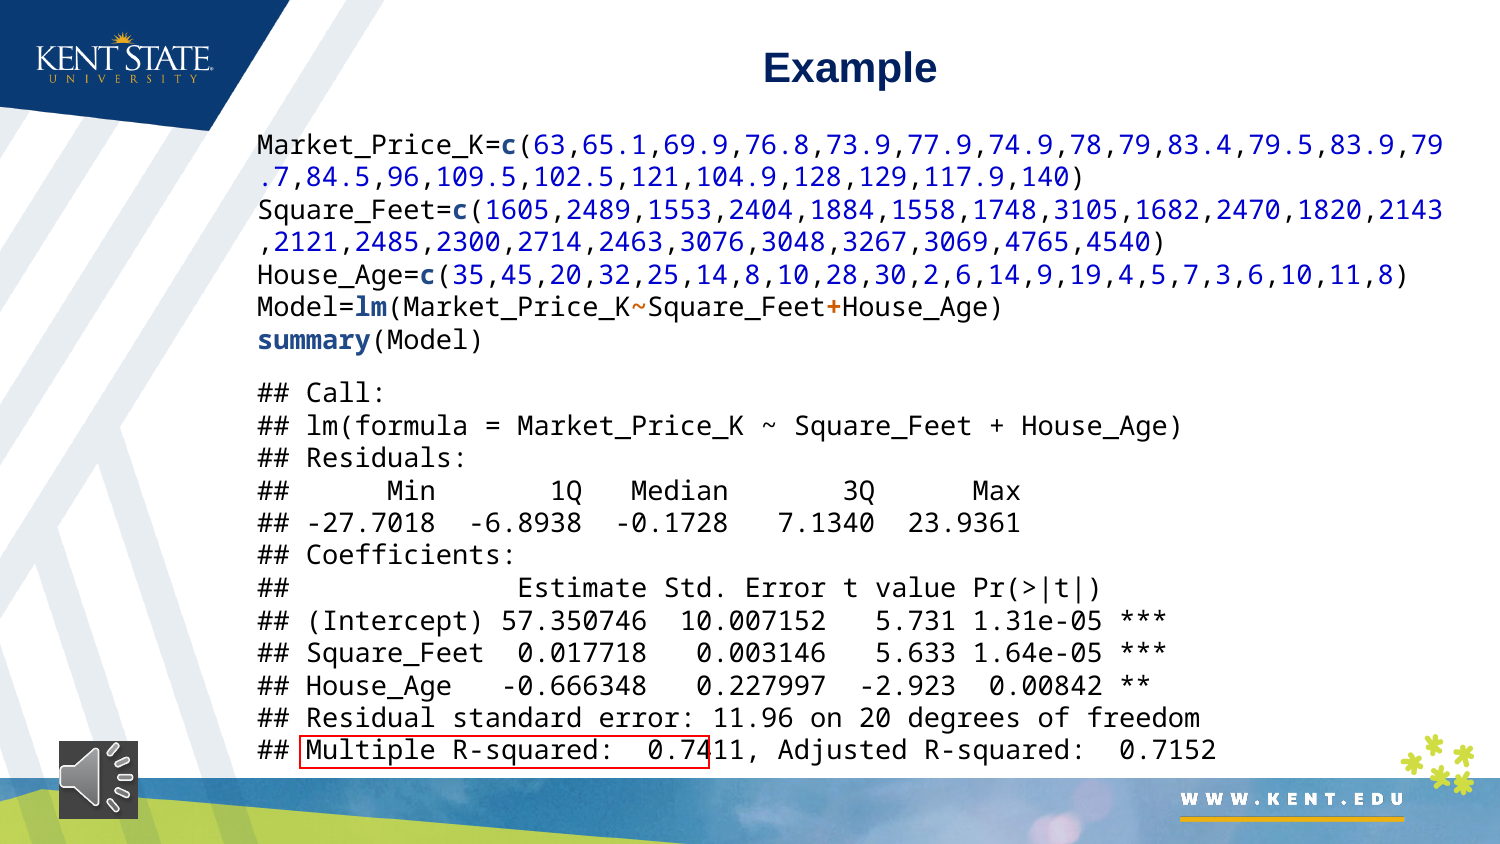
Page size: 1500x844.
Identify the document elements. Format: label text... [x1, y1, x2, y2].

text_box [299, 735, 710, 769]
text_box Market_Price_K=c(63,65.1,69.9,76.8,73.9,77.9,74.9,78,79,83.4,79.5,83.9,79.7,84.5,96,109.5,102.5,121,104.9,128,129,117.9,140) Square_Feet=c(1605,2489,1553,2404,1884,1558,1748,3105,1682,2470,1820,2143,2121,2485,2300,2714,2463,3076,3048,3267,3069,4765,4540) House_Age=c(35,45,20,32,25,14,8,10,28,30,2,6,14,9,19,4,5,7,3,6,10,11,8) Model=lm(Market_Price_K~Square_Feet+House_Age) summary(Model) ## Call: ## lm(formula = Market_Price_K ~ Square_Feet + House_Age) ## Residuals: ## Min 1Q Median 3Q Max ## -27.7018 -6.8938 -0.1728 7.1340 23.9361 ## Coefficients: ## Estimate Std. Error t value Pr(>|t|) ## (Intercept) 57.350746 10.007152 5.731 1.31e-05 *** ## Square_Feet 0.017718 0.003146 5.633 1.64e-05 *** ## House_Age -0.666348 0.227997 -2.923 0.00842 ** ## Residual standard error: 11.96 on 20 degrees of freedom ## Multiple R-squared: 0.7411, Adjusted R-squared: 0.7152 [242, 119, 1459, 838]
picture [0, 0, 1500, 844]
title Example [311, 38, 1390, 100]
